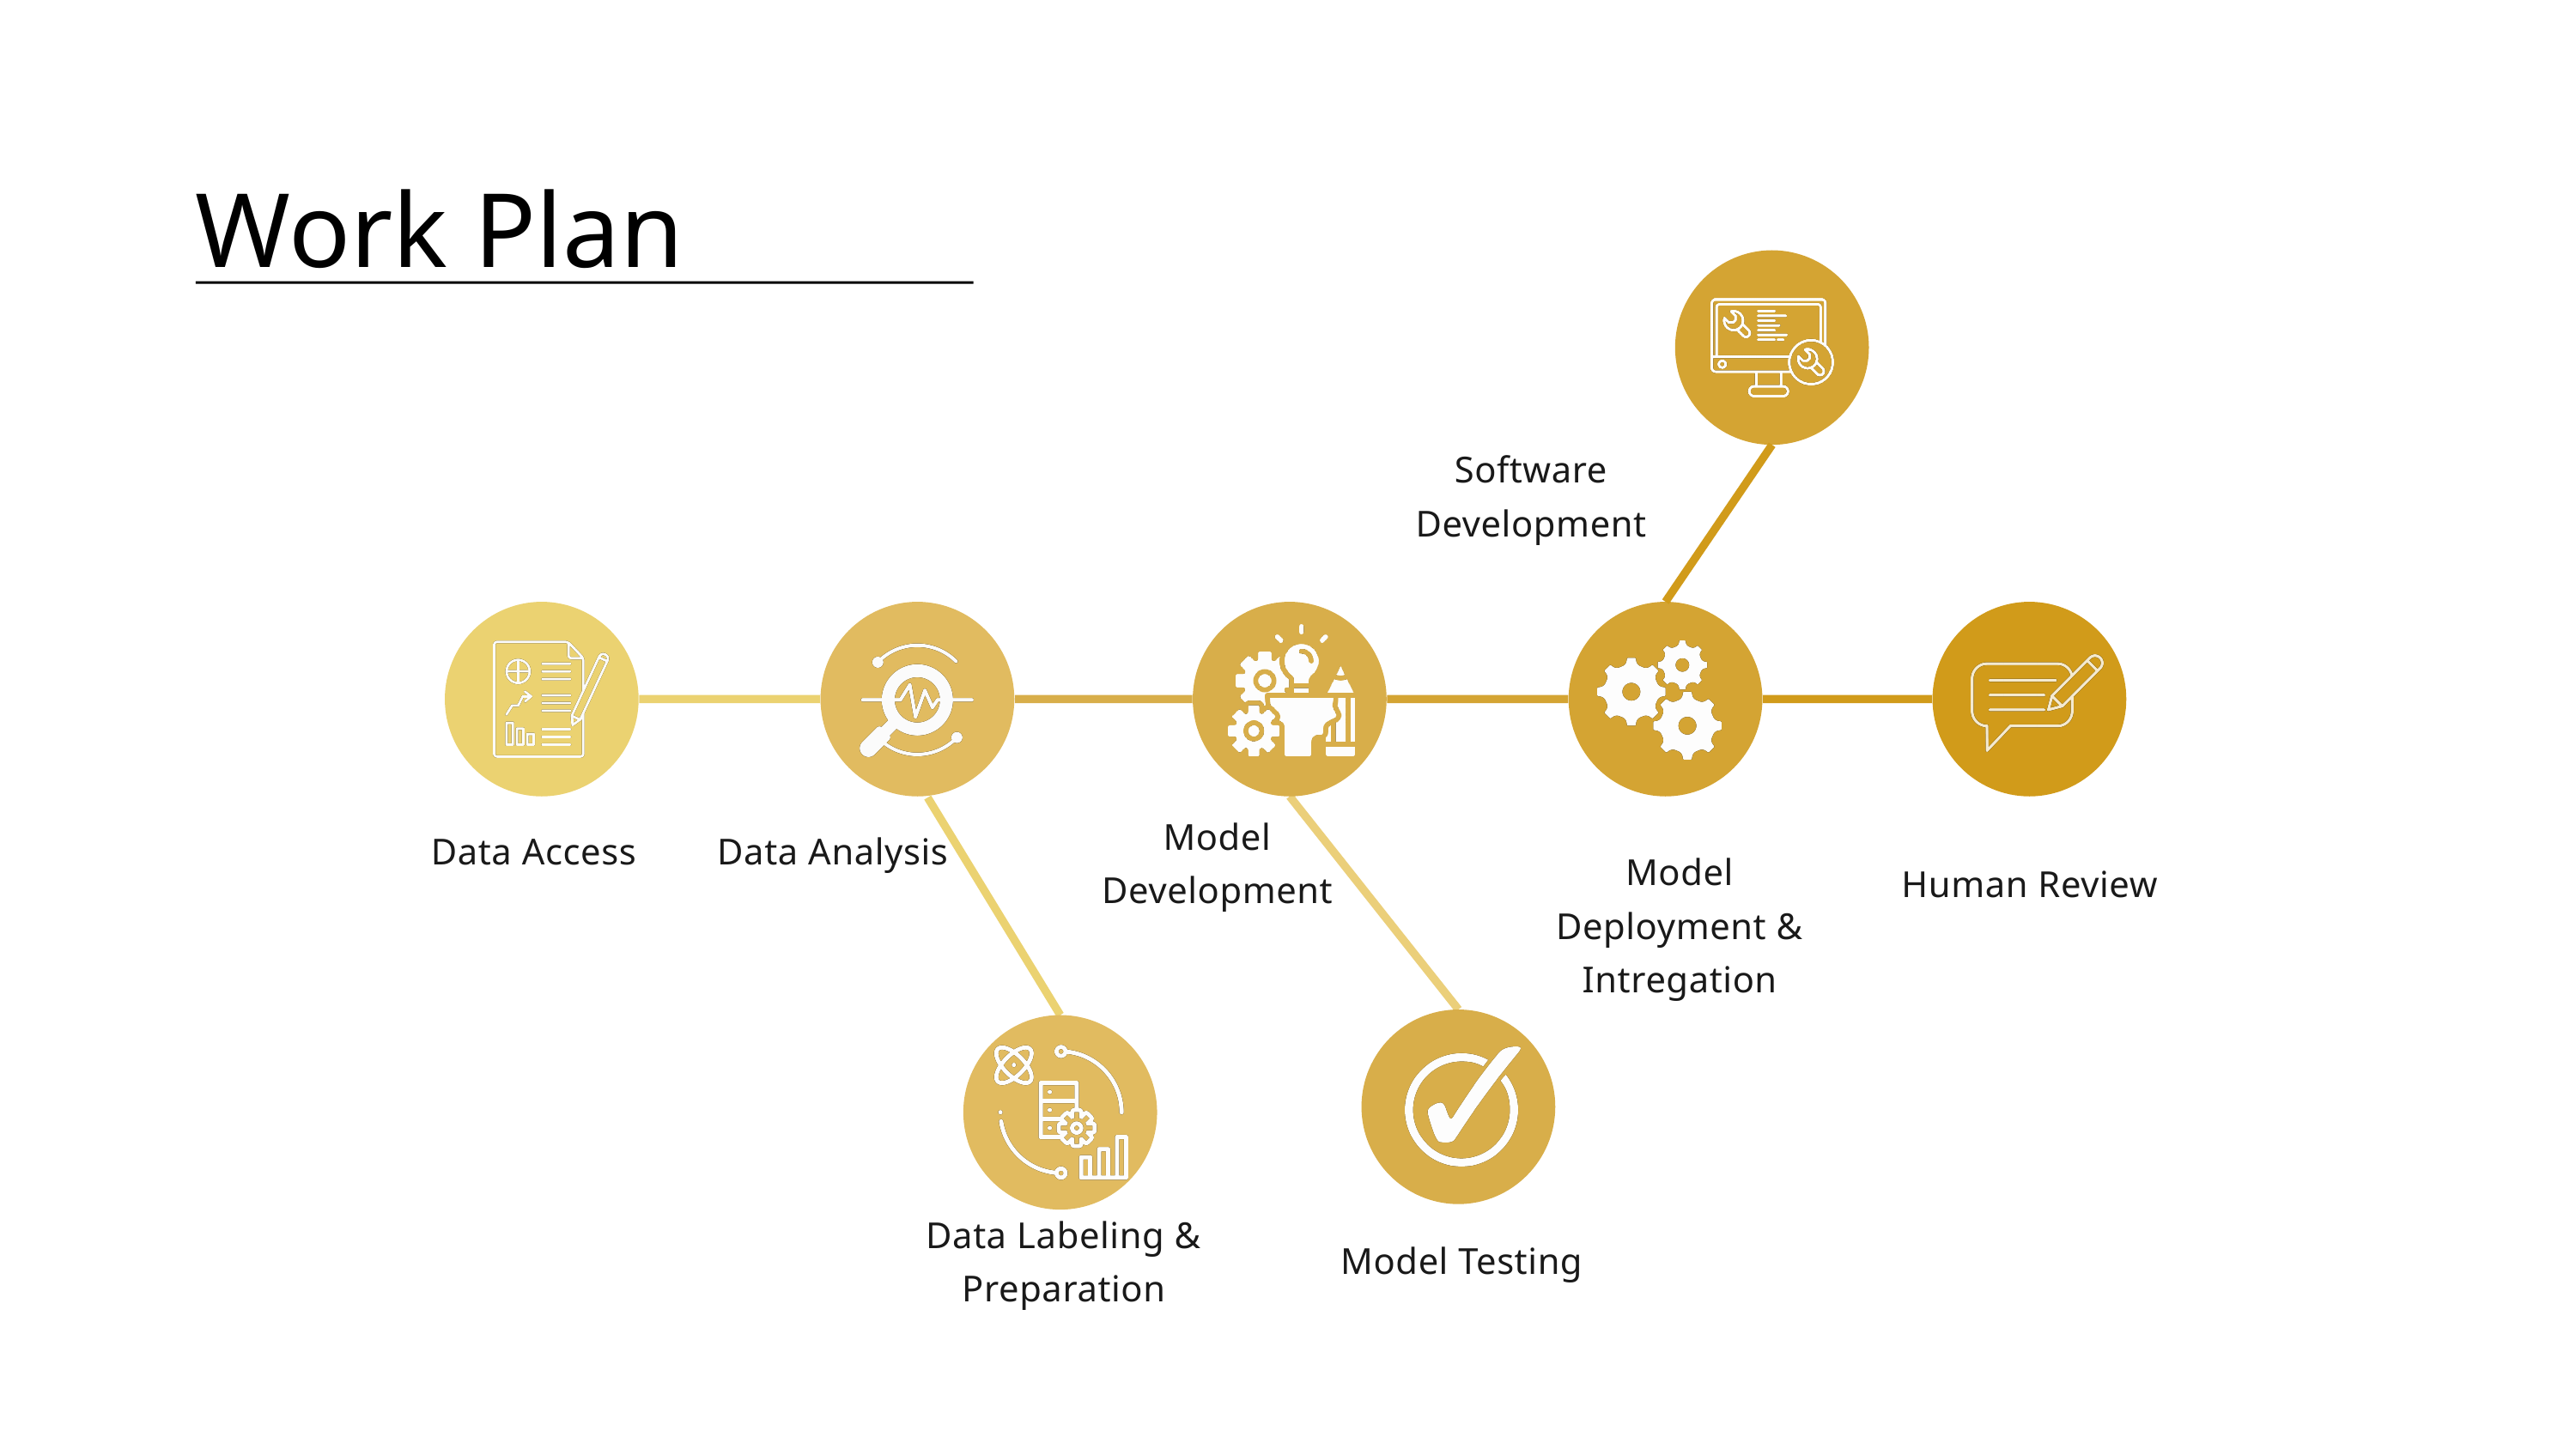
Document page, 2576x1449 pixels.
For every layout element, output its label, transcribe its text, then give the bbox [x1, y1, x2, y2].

picture [1228, 624, 1356, 756]
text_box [1674, 250, 1870, 446]
text_box Model Development [1073, 803, 1362, 912]
text_box Data Labeling & Preparation [918, 1201, 1210, 1309]
text_box Data Analysis [687, 818, 979, 872]
text_box Model Testing [1315, 1228, 1607, 1282]
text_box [444, 601, 640, 797]
text_box Work Plan [195, 143, 1434, 288]
text_box Software Development [1387, 436, 1675, 544]
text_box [1931, 601, 2128, 797]
text_box Human Review [1882, 851, 2178, 906]
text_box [1568, 601, 1764, 797]
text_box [819, 601, 1016, 797]
picture [859, 638, 974, 759]
text_box Model Deployment & Intregation [1535, 839, 1824, 1000]
picture [493, 640, 611, 758]
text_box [963, 1015, 1158, 1210]
picture [1971, 654, 2105, 752]
picture [1597, 640, 1722, 760]
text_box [1192, 601, 1388, 797]
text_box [1360, 1009, 1557, 1204]
text_box Data Access [390, 818, 677, 872]
